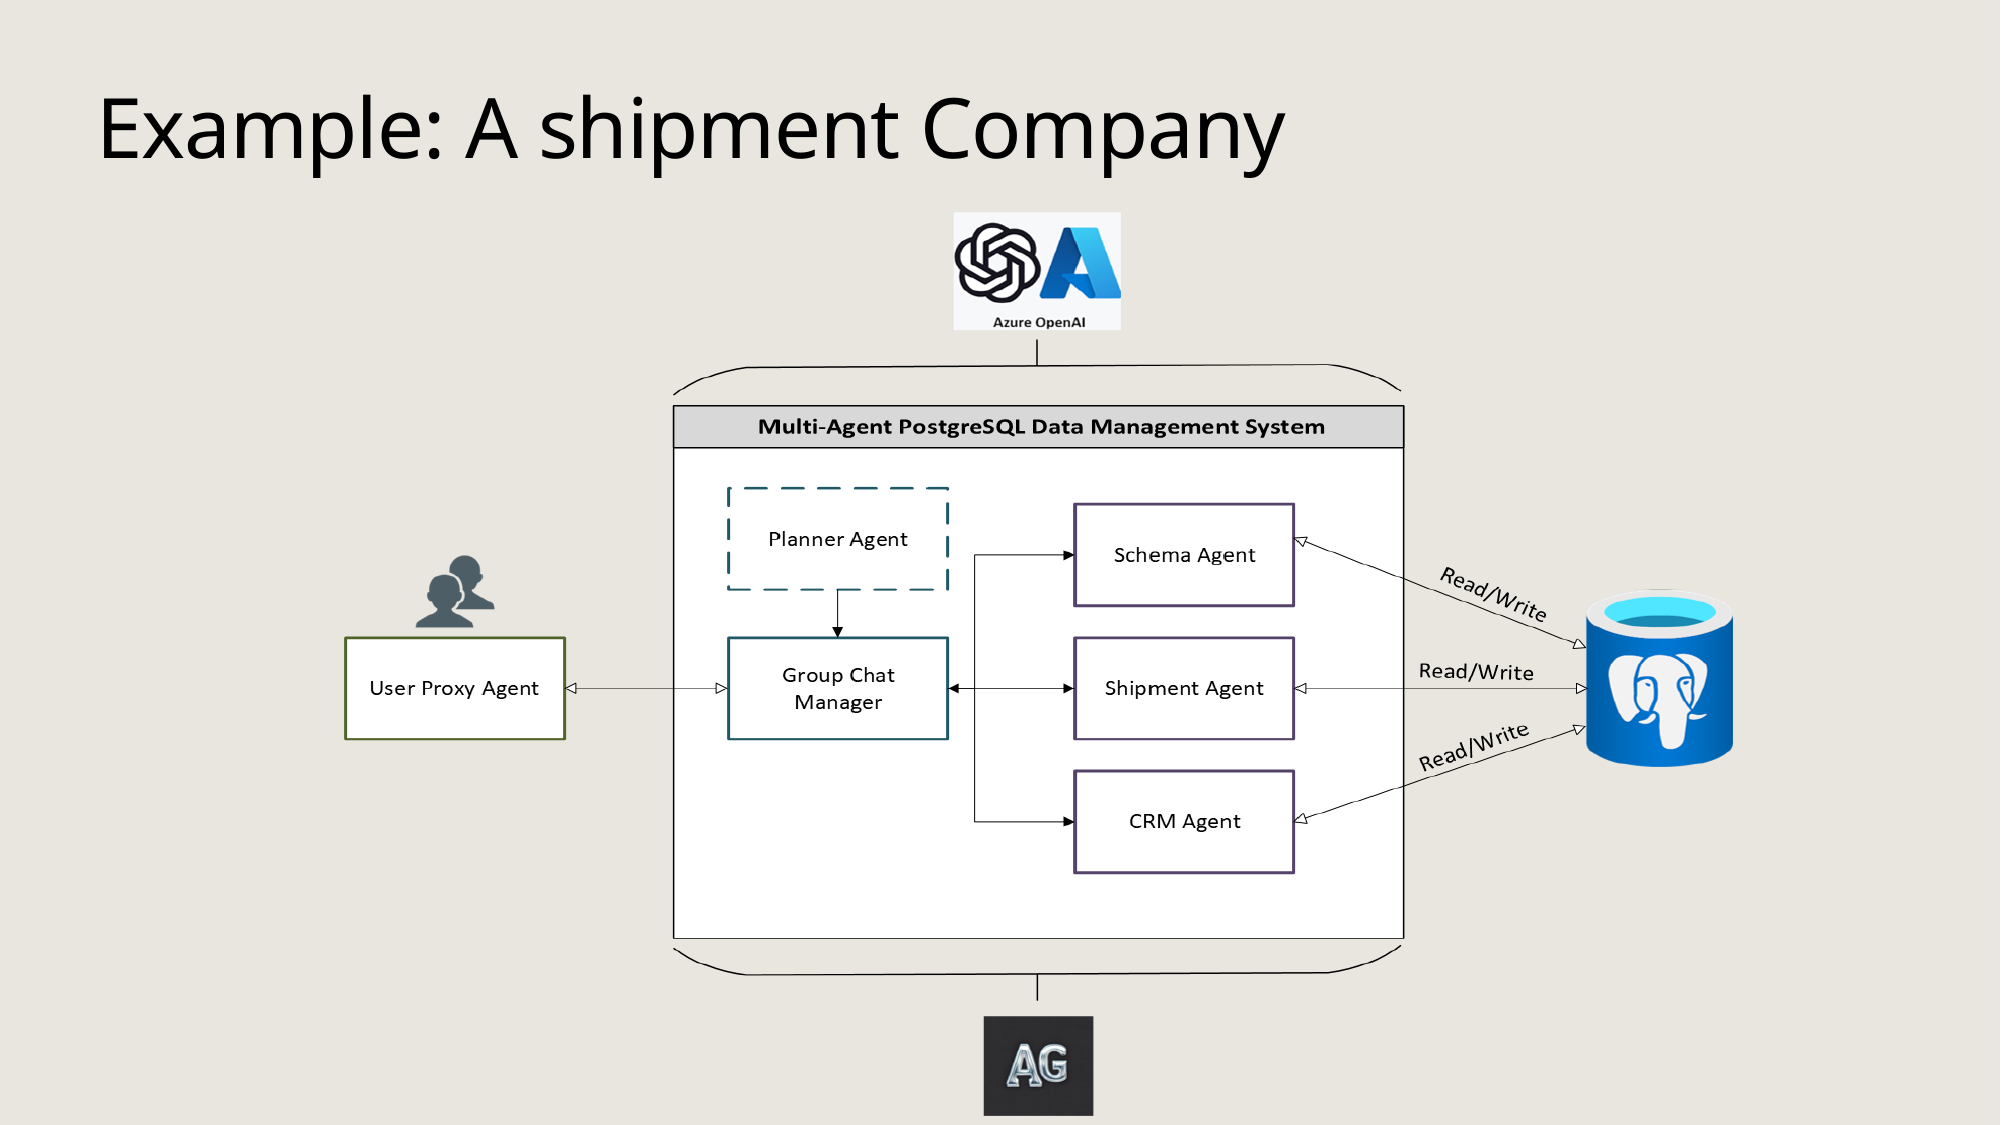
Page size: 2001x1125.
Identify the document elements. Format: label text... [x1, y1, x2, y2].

title Example: A shipment Company [96, 75, 1904, 166]
picture [334, 203, 1745, 1125]
